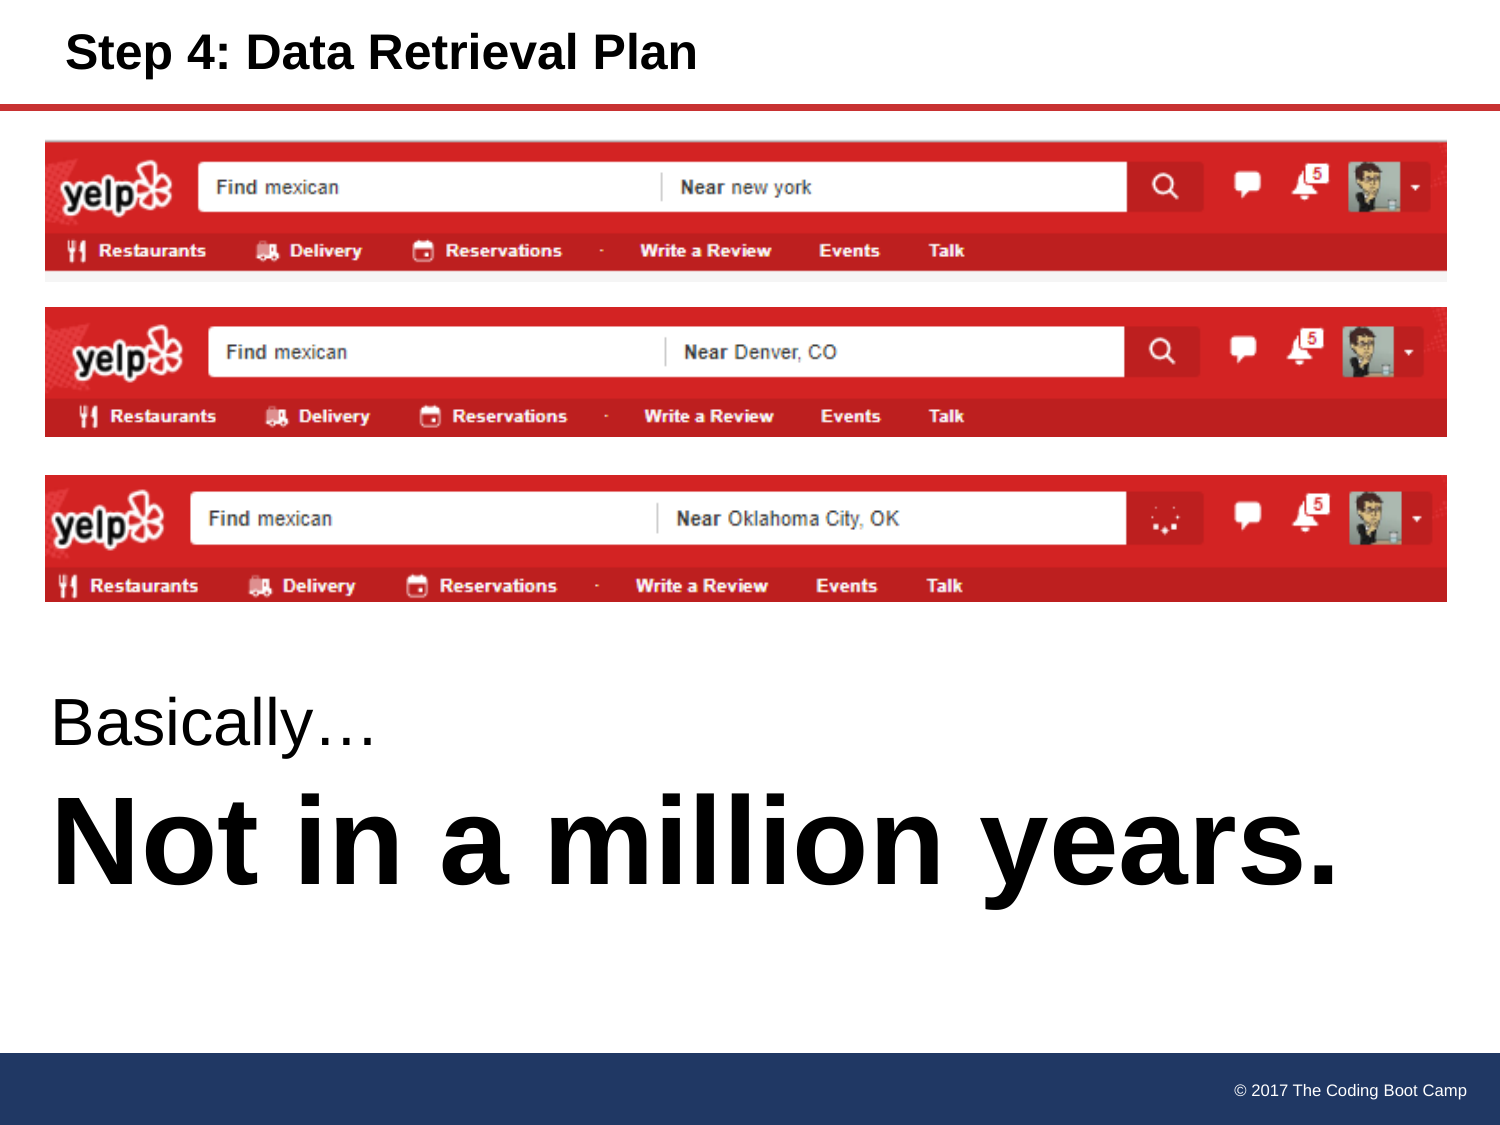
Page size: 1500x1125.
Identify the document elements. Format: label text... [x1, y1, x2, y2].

title Step 4: Data Retrieval Plan [50, 0, 948, 108]
picture [45, 139, 1447, 283]
picture [45, 475, 1447, 602]
picture [45, 307, 1447, 437]
text_box Basically… Not in a million years. [36, 671, 1449, 917]
